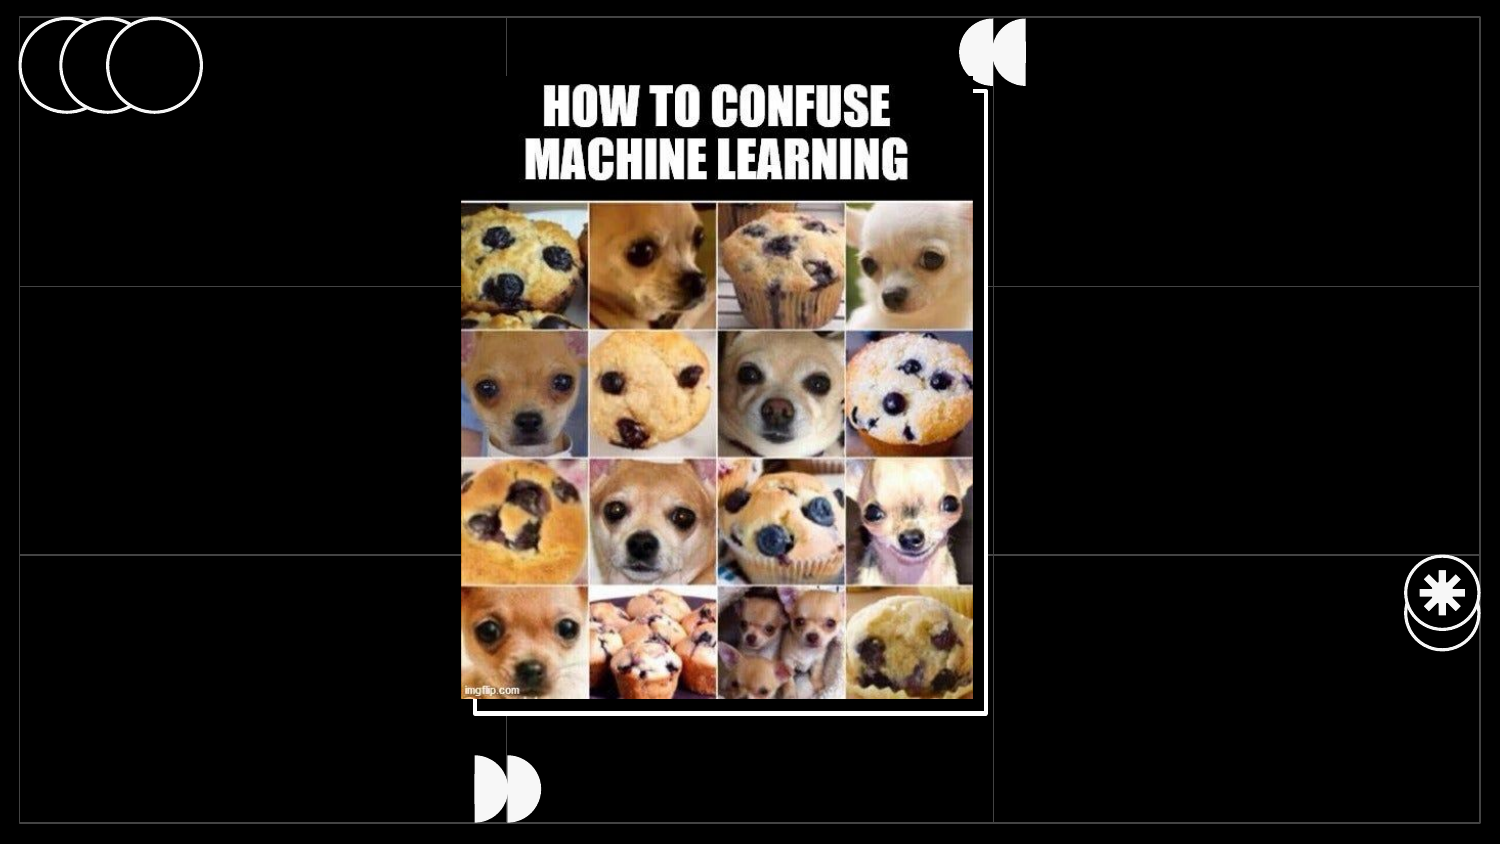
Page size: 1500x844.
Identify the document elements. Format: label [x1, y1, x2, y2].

picture [461, 76, 973, 700]
text_box [473, 89, 988, 716]
